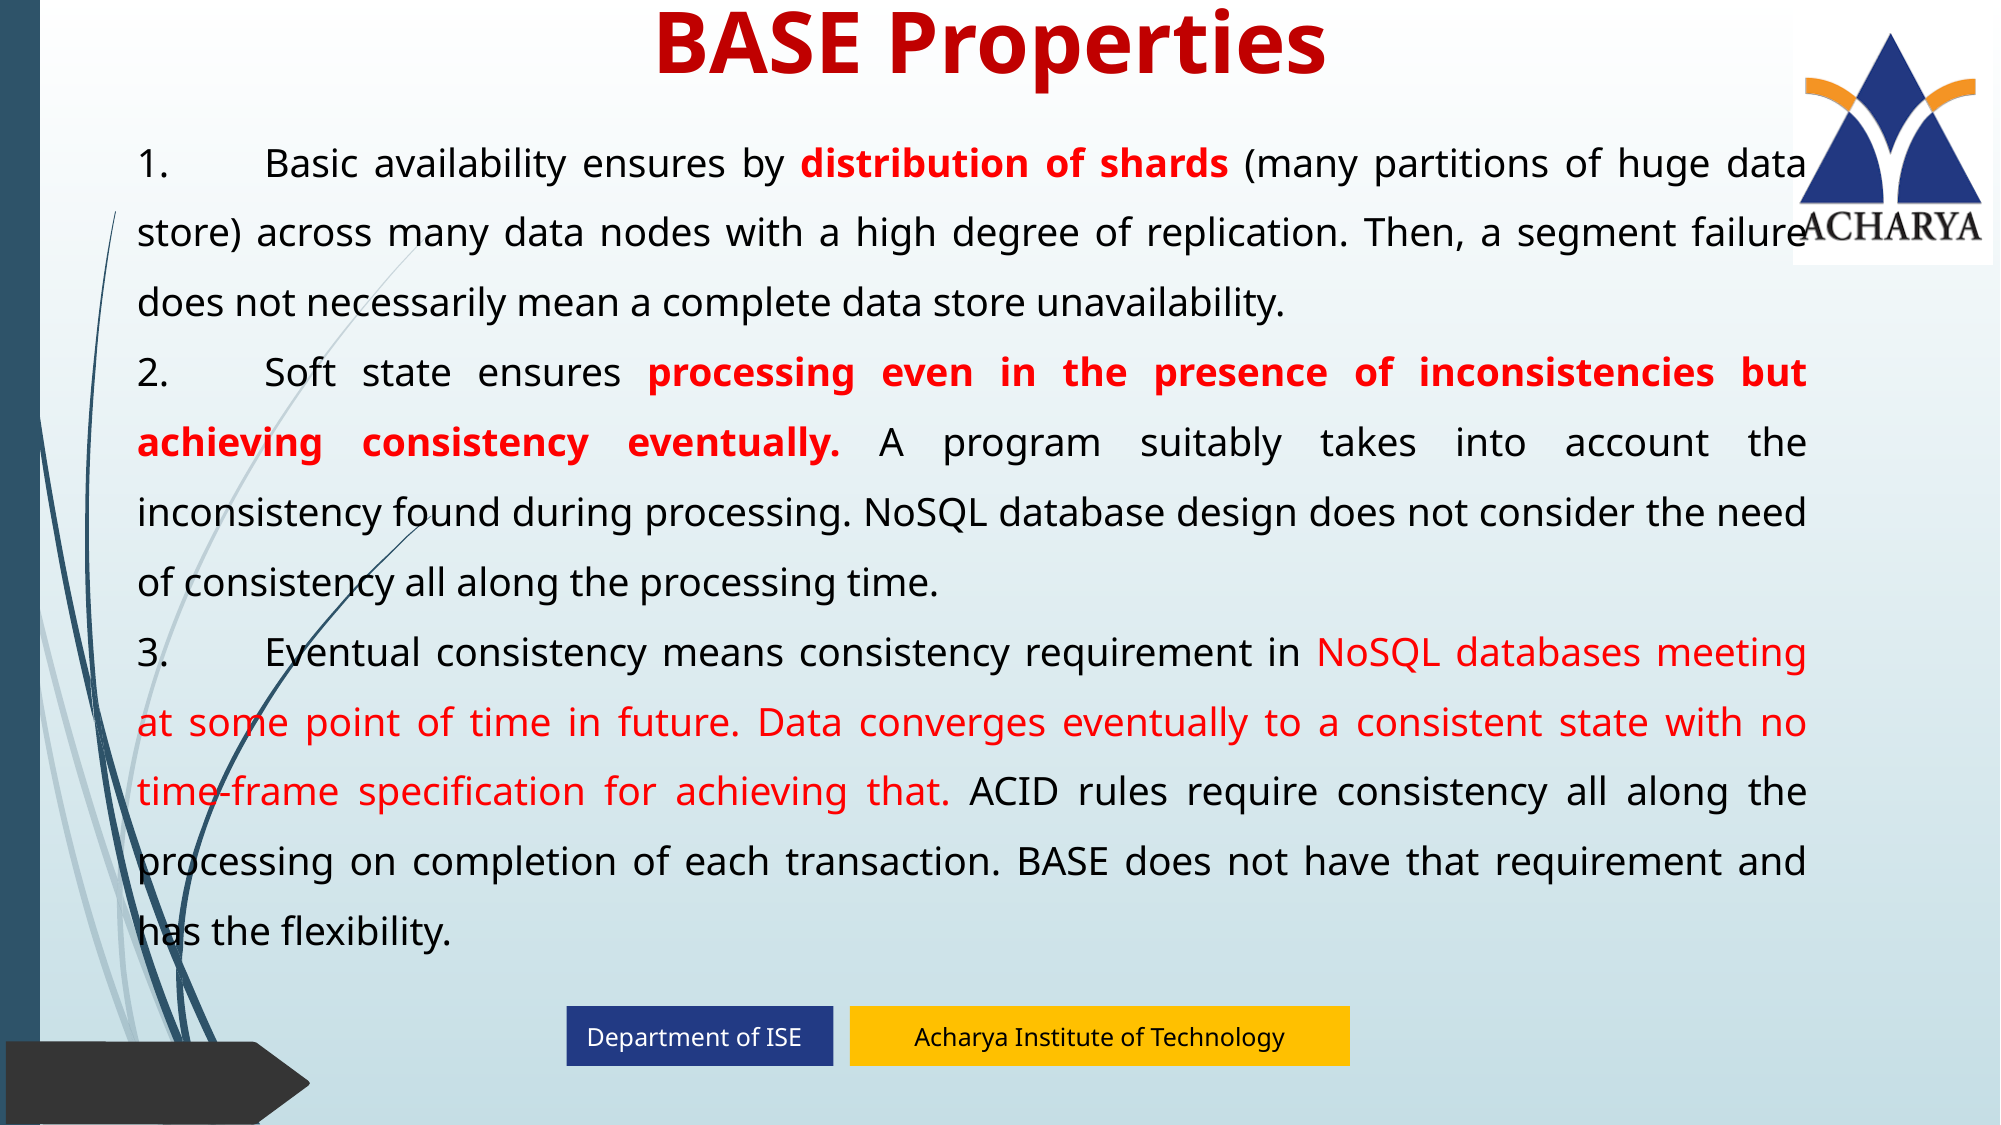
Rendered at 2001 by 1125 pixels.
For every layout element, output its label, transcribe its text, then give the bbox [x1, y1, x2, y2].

title BASE Properties [22, 0, 1982, 157]
list 1. Basic availability ensures by distribution of shards (many partitions of huge data store) across many data nodes with a high degree of replication. Then, a segment failure does not necessarily mean a complete data store unavailability. 2. Soft state ensures processing even in the presence of inconsistencies but achieving consistency eventually. A program suitably takes into account the inconsistency found during processing. NoSQL database design does not consider the need of consistency all along the processing time. 3. Eventual consistency means consistency requirement in NoSQL databases meeting at some point of time in future. Data converges eventually to a consistent state with no time-frame specification for achieving that. ACID rules require consistency all along the processing on completion of each transaction. BASE does not have that requirement and has the flexibility. [136, 114, 1808, 968]
